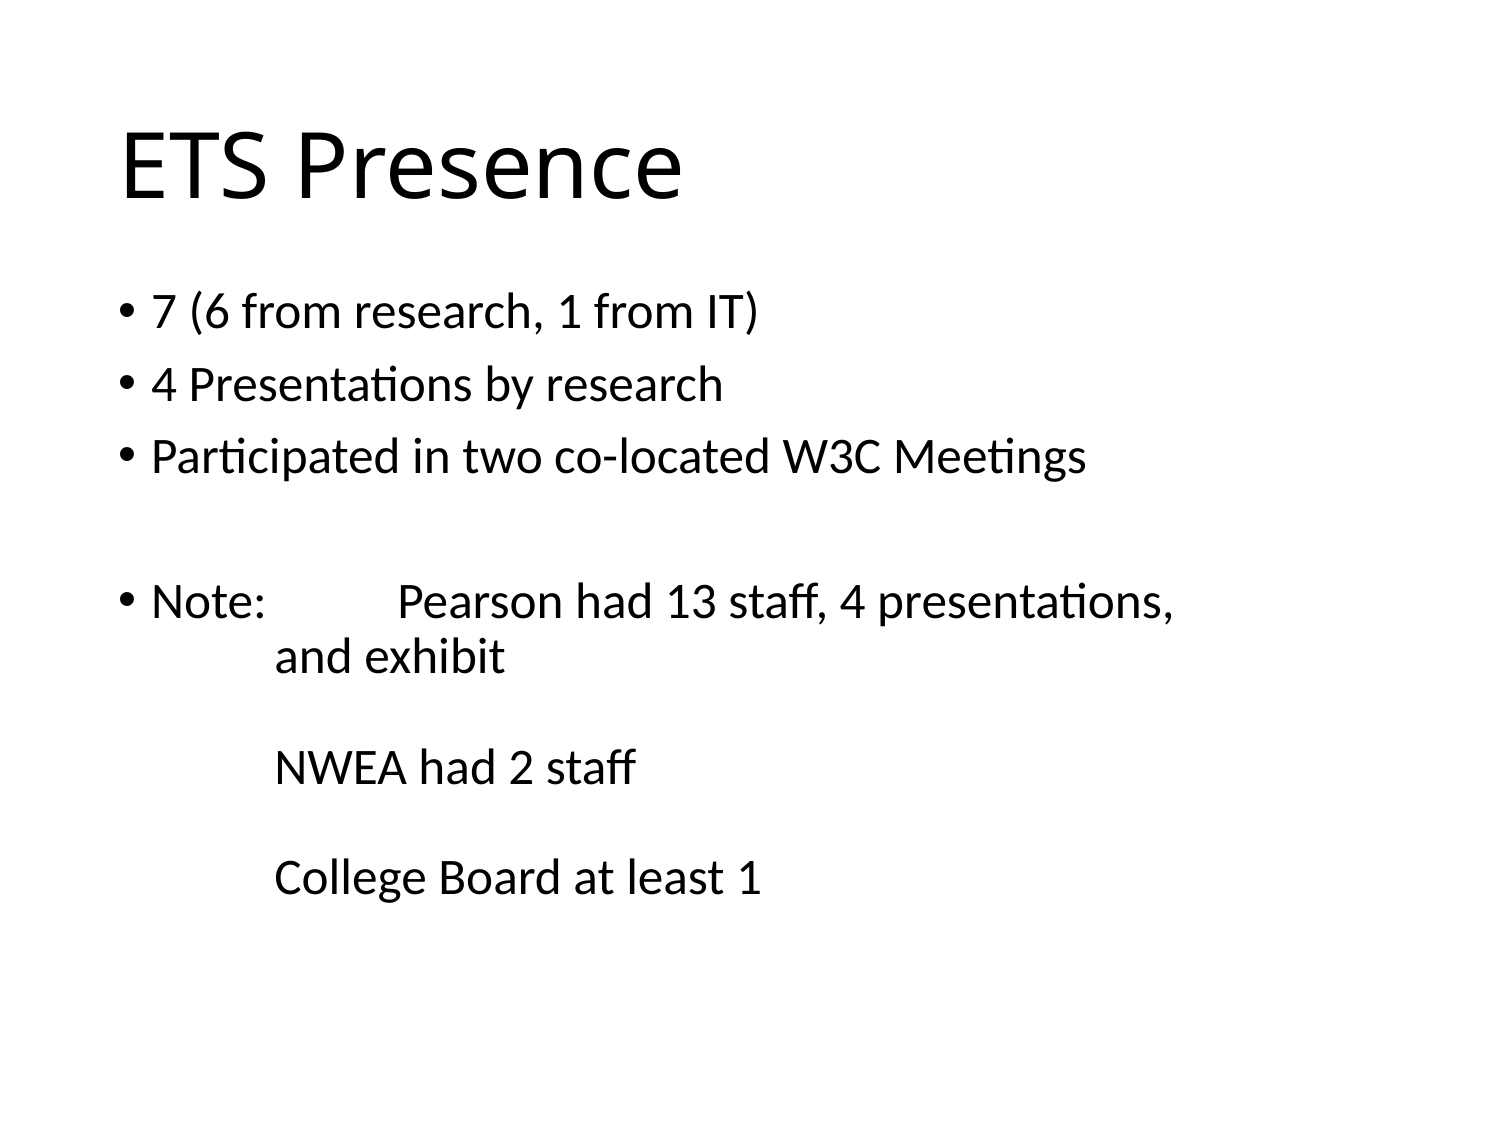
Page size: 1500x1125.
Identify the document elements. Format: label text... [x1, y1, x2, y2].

list 7 (6 from research, 1 from IT) 4 Presentations by research Participated in two co-located W3C Meetings Note: Pearson had 13 staff, 4 presentations, and exhibit NWEA had 2 staff College Board at least 1 [103, 277, 1397, 1069]
title ETS Presence [103, 59, 1397, 277]
